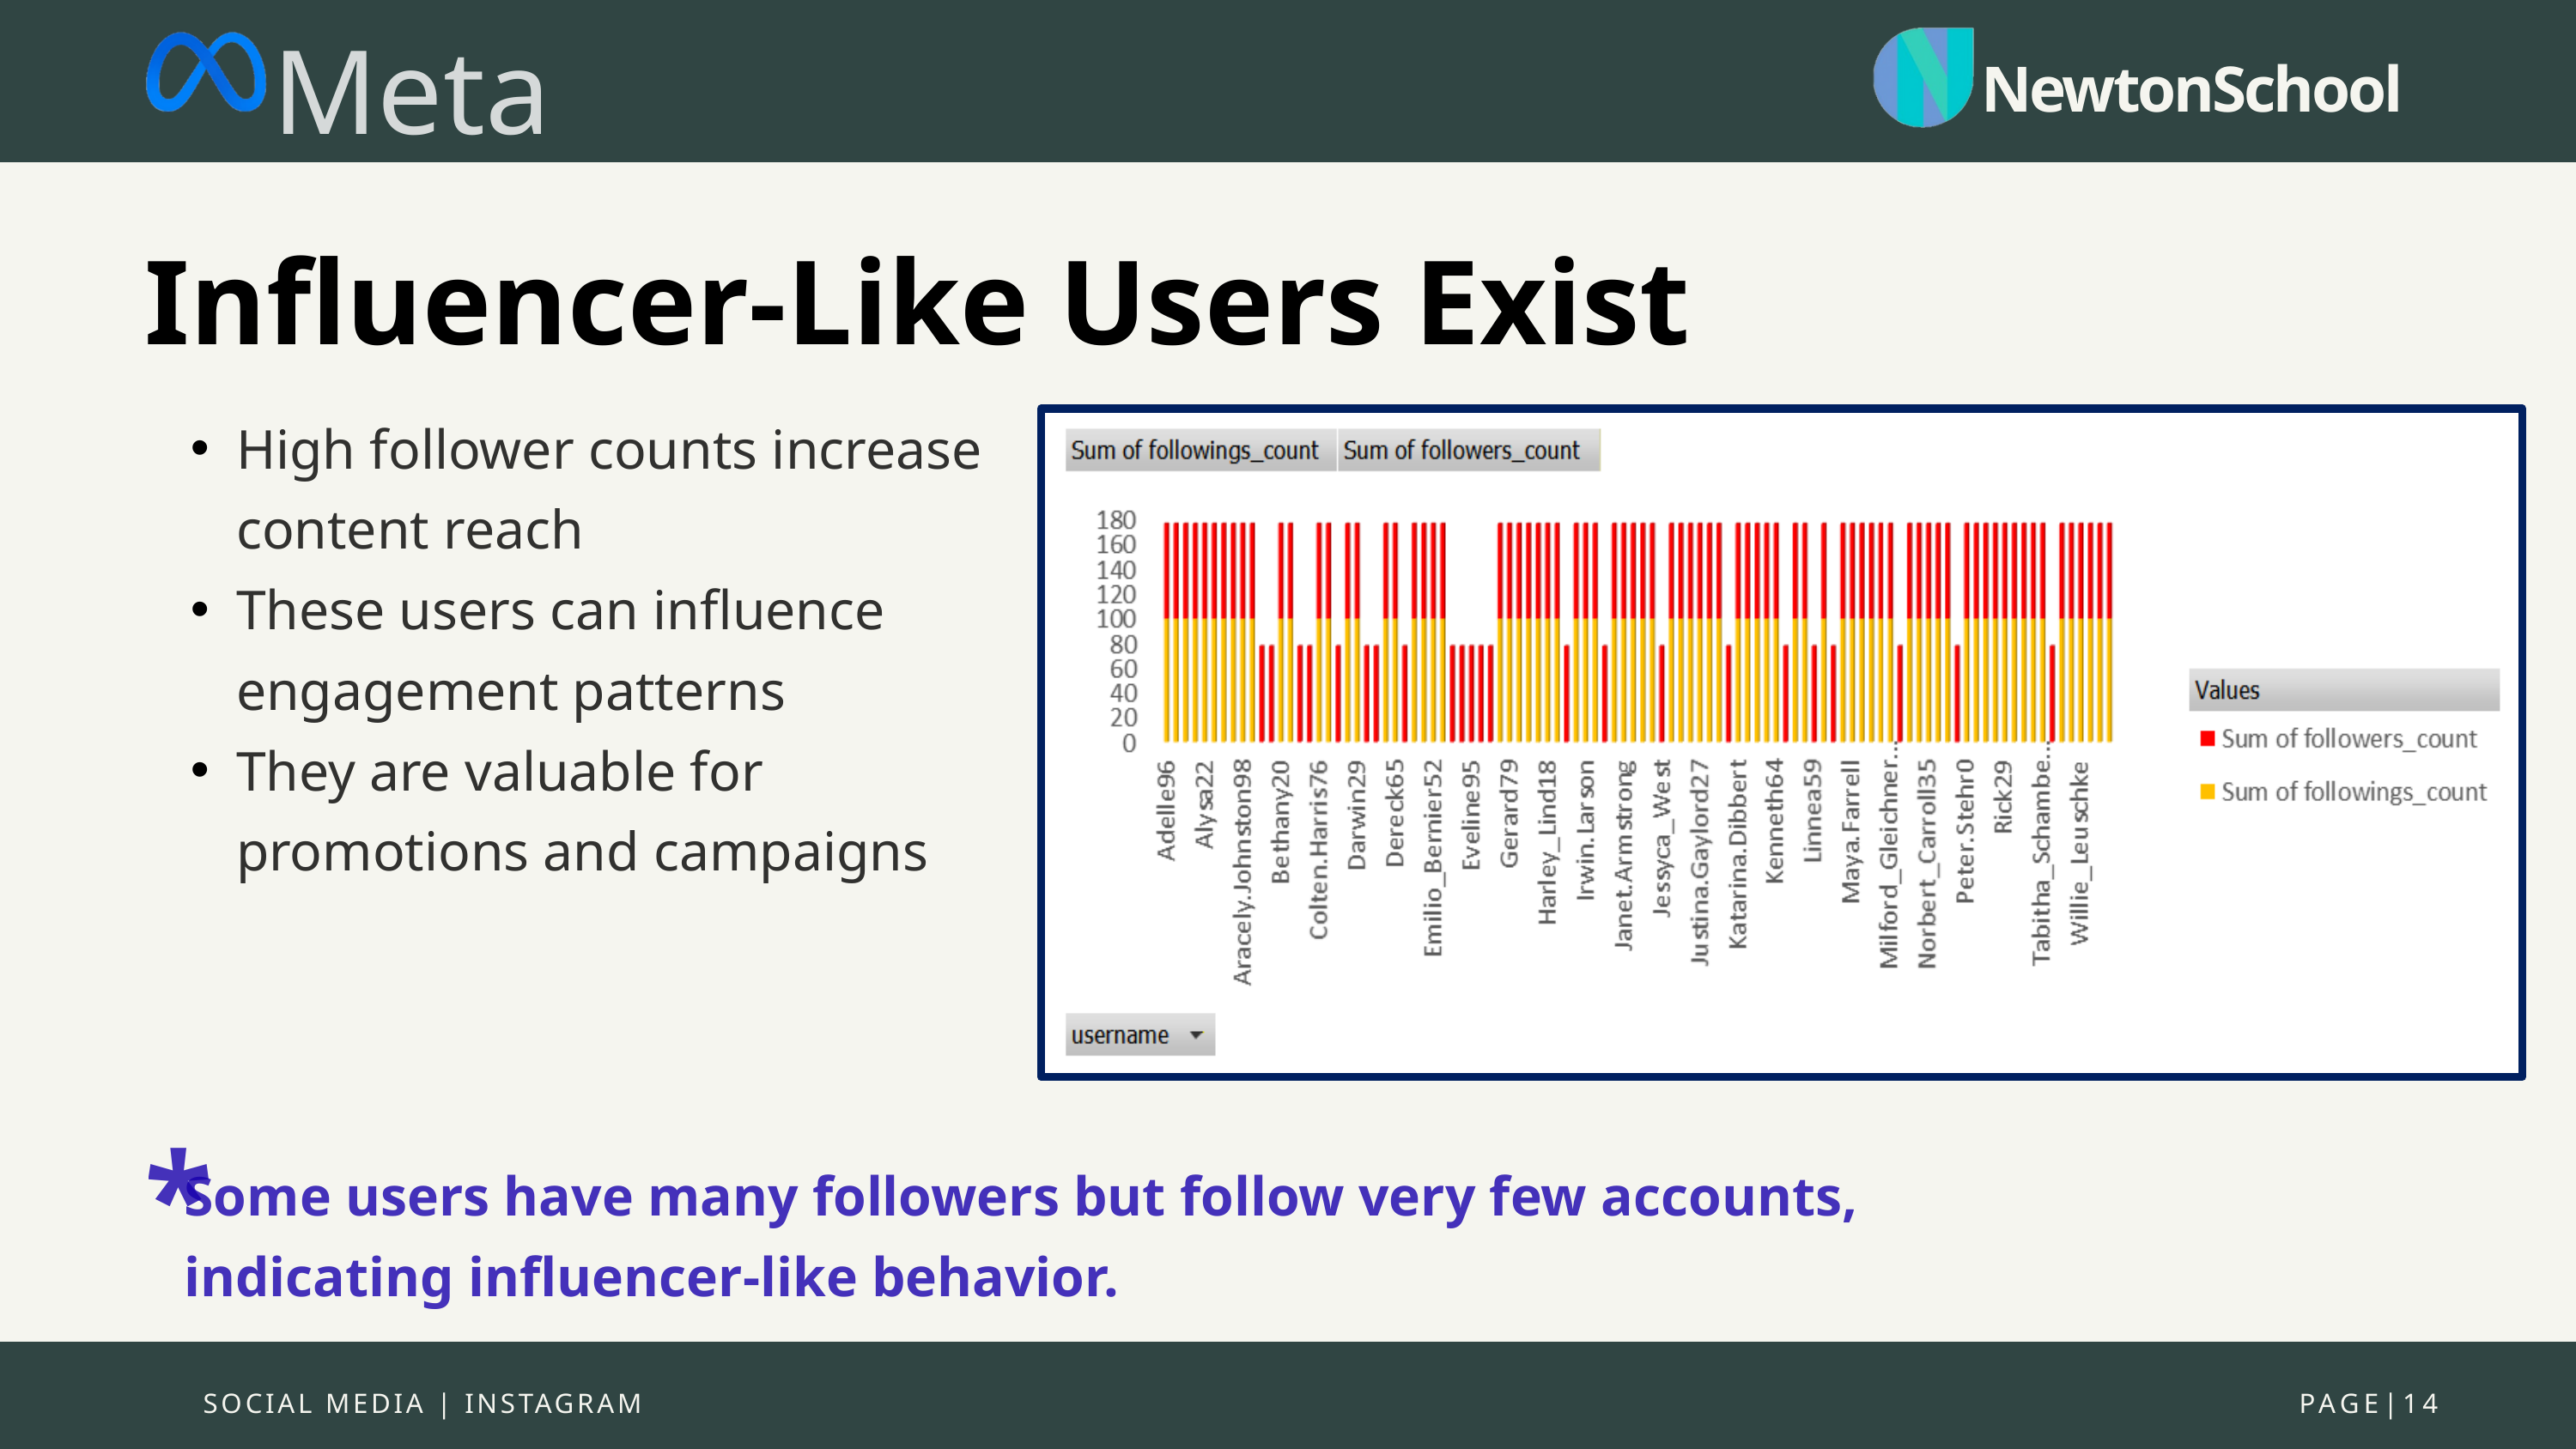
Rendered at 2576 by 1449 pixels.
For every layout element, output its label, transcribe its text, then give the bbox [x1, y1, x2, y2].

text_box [0, 0, 2576, 163]
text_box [144, 1115, 2107, 1304]
text_box [1041, 408, 2523, 1077]
text_box Influencer-Like Users Exist [144, 204, 2146, 368]
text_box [0, 1341, 2576, 1449]
text_box High follower counts increase content reach These users can influence engagement patterns They are valuable for promotions and campaigns [144, 398, 1020, 882]
